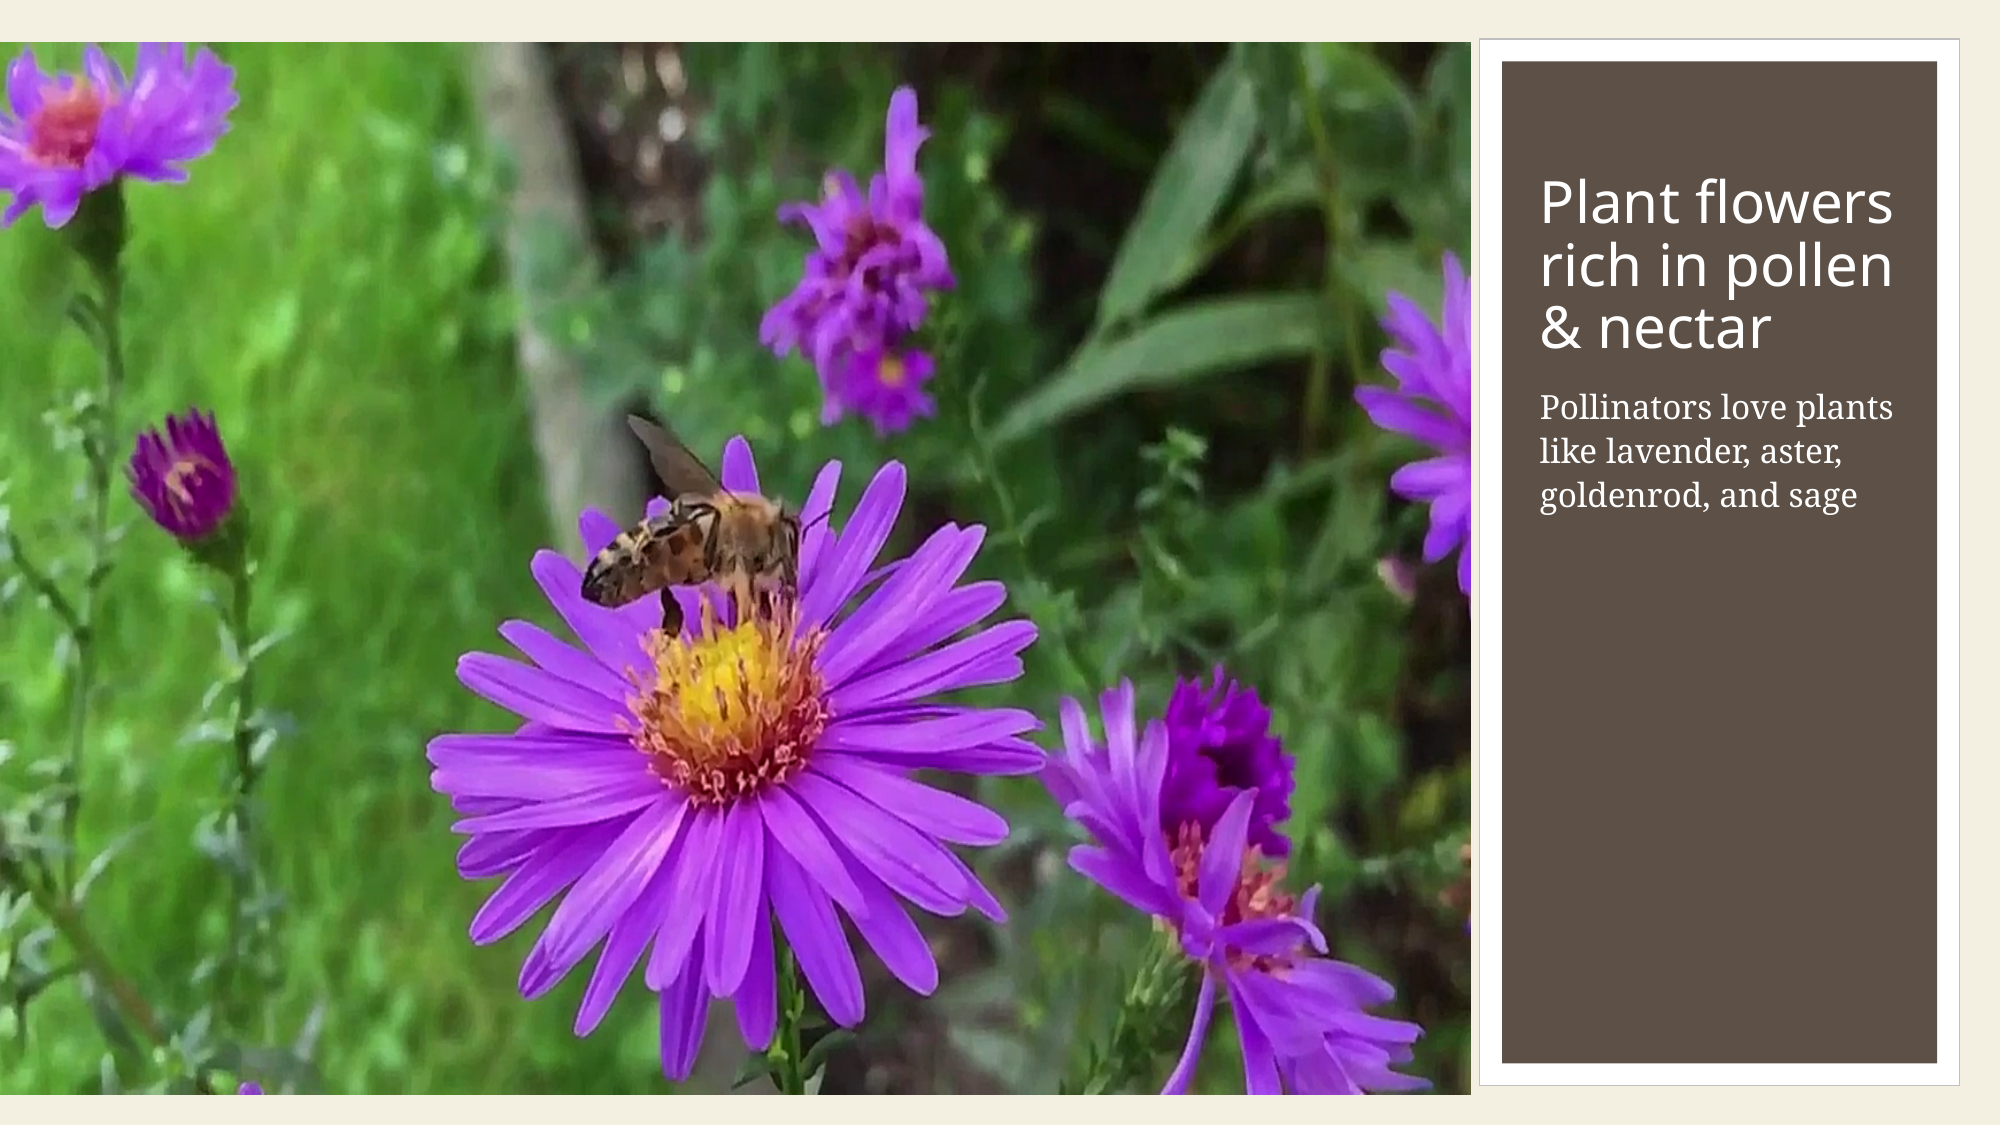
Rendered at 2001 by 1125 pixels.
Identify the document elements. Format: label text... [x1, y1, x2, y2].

title Plant flowers rich in pollen & nectar [1524, 98, 1924, 369]
list Pollinators love plants like lavender, aster, goldenrod, and sage [1524, 375, 1924, 950]
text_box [0, 41, 1472, 1096]
